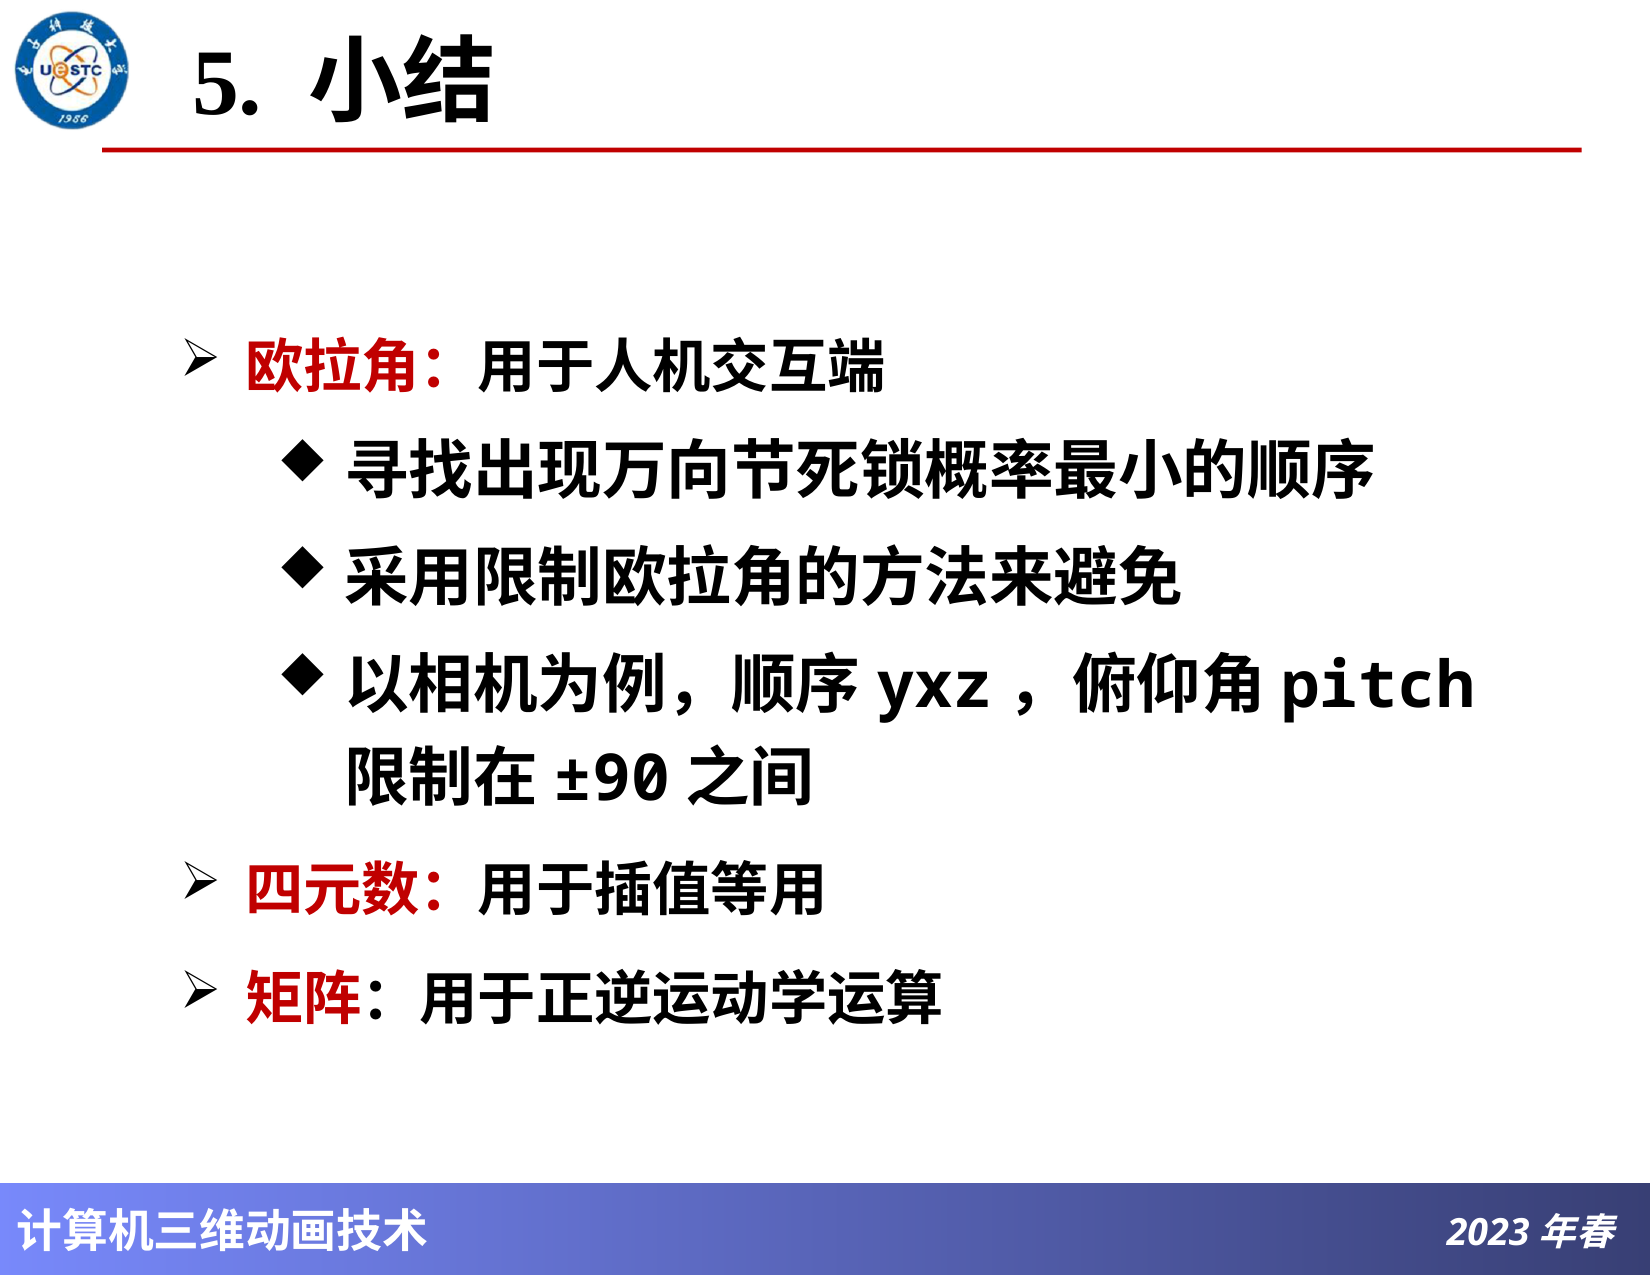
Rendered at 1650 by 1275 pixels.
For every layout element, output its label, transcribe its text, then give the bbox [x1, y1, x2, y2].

title 5. 小结 [175, 11, 1582, 142]
text_box 欧拉角：用于人机交互端 寻找出现万向节死锁概率最小的顺序 采用限制欧拉角的方法来避免 以相机为例，顺序yxz，俯仰角pitch限制在±90之间 四元数：用于插值等用 矩阵：用于正逆运动学运算 [163, 306, 1534, 1040]
picture [0, 0, 136, 140]
